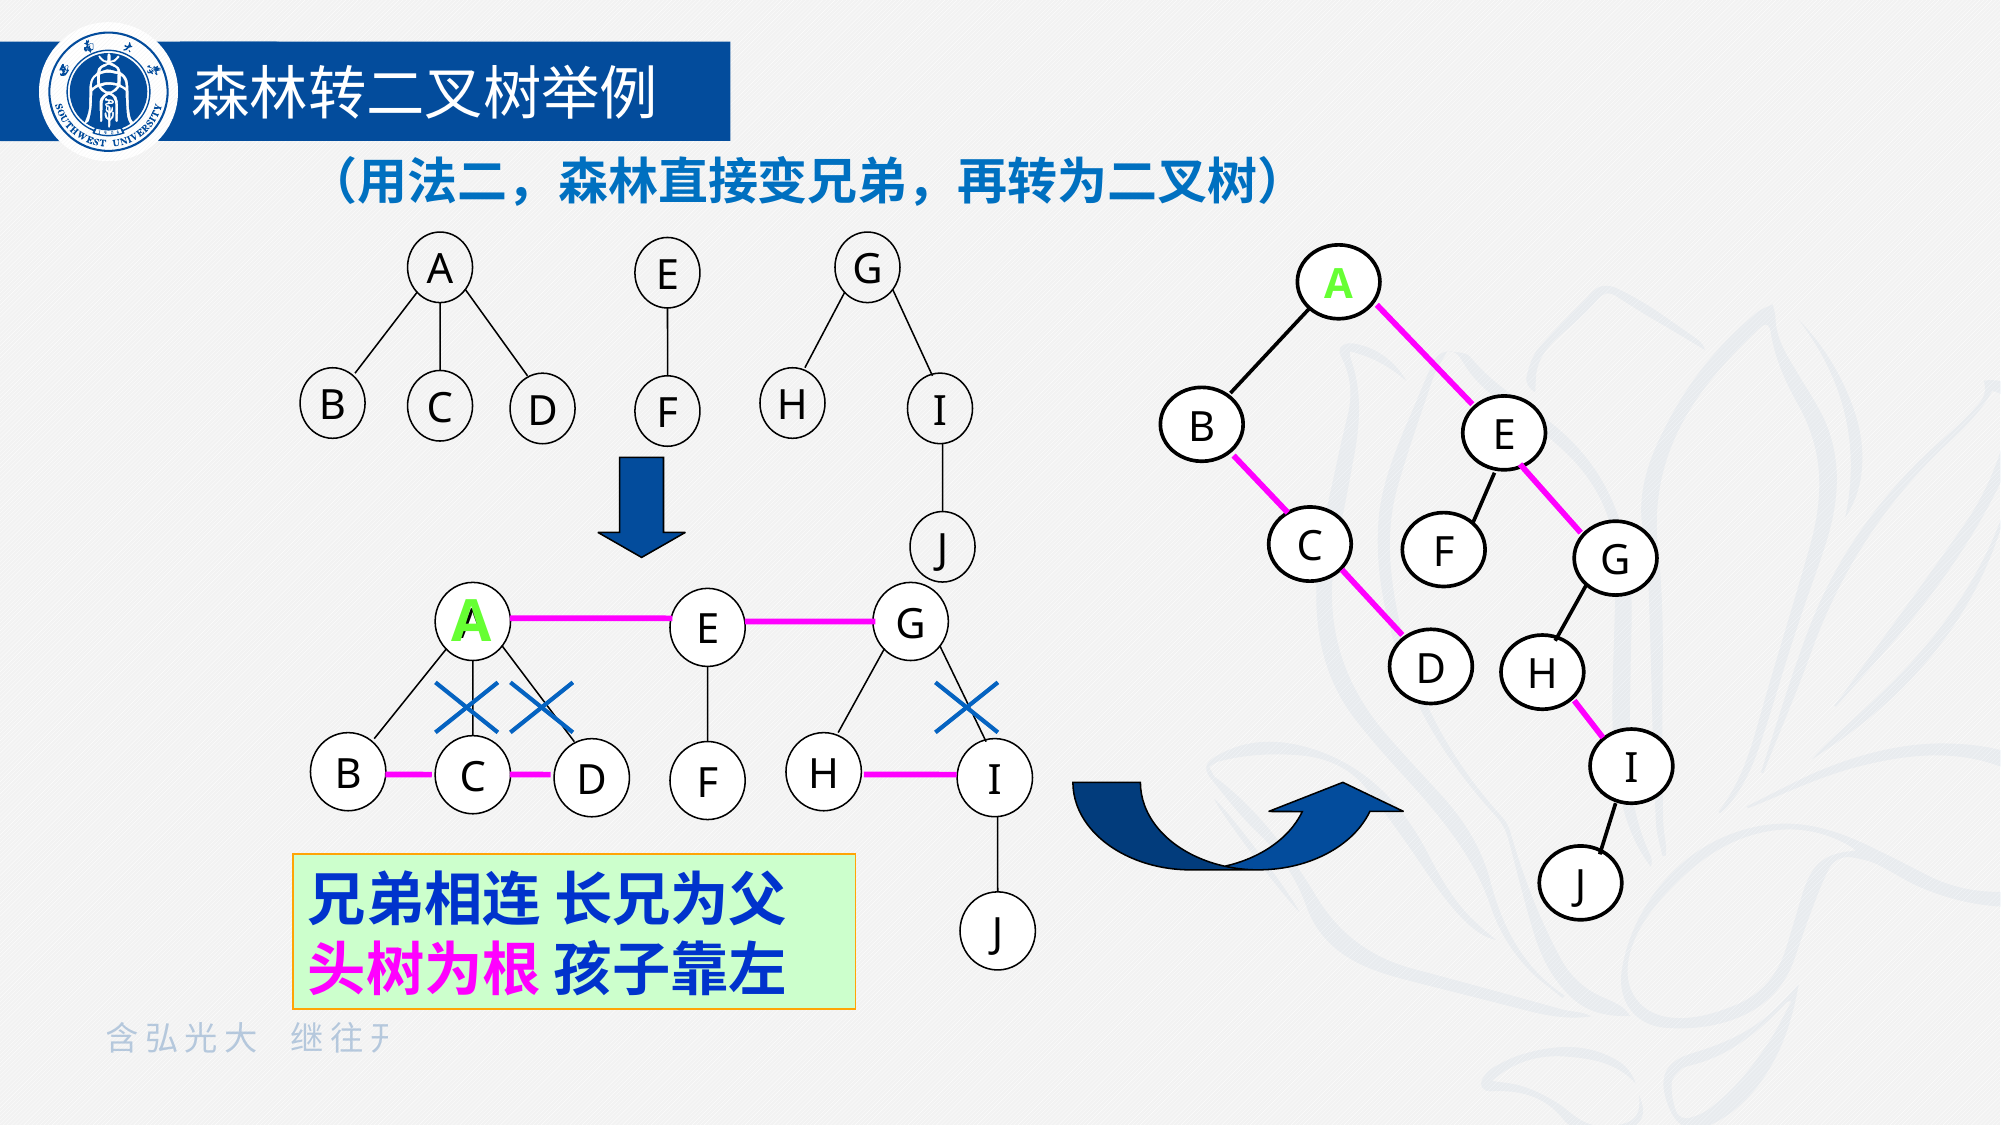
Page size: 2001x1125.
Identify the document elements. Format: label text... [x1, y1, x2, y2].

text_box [310, 582, 1036, 970]
text_box （用法二，森林直接变兄弟，再转为二叉树） [293, 77, 1744, 233]
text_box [435, 682, 998, 733]
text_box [1160, 244, 1673, 920]
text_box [385, 618, 957, 775]
text_box 兄弟相连 长兄为父 头树为根 孩子靠左 [293, 854, 856, 1009]
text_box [299, 231, 975, 583]
list 森林转二叉树举例 [180, 41, 731, 141]
